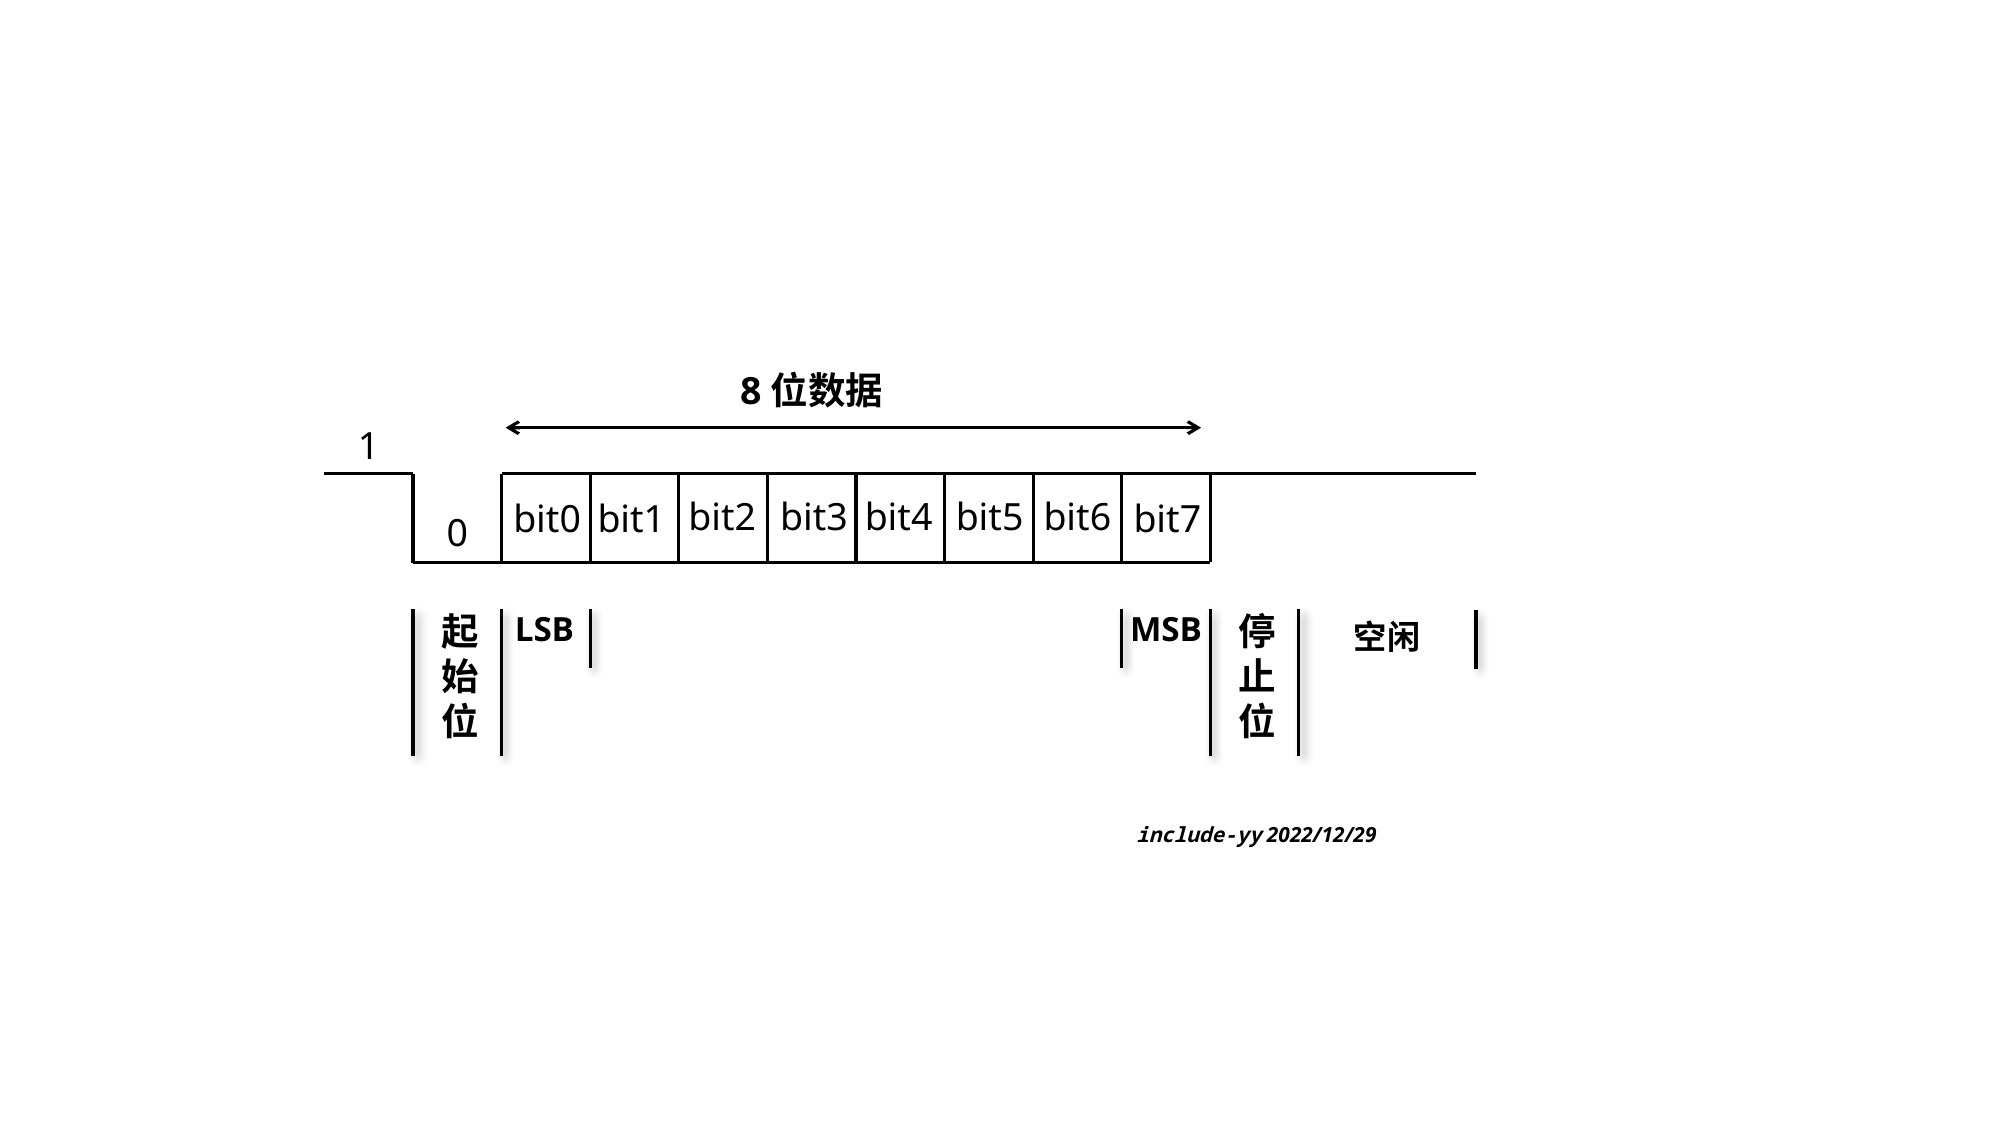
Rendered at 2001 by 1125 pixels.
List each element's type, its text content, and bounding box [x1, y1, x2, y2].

text_box MSB [1115, 600, 1217, 656]
text_box 起始位 [426, 600, 472, 751]
text_box 8位数据 [725, 359, 898, 420]
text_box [590, 473, 767, 563]
text_box LSB [500, 600, 589, 656]
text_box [1122, 473, 1299, 563]
text_box 停止位 [1224, 600, 1269, 751]
text_box include-yy 2022/12/29 [1121, 814, 1392, 854]
text_box 1 [343, 414, 395, 473]
text_box 空闲 [1339, 608, 1436, 664]
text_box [412, 473, 590, 563]
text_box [945, 473, 1122, 563]
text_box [767, 473, 945, 563]
